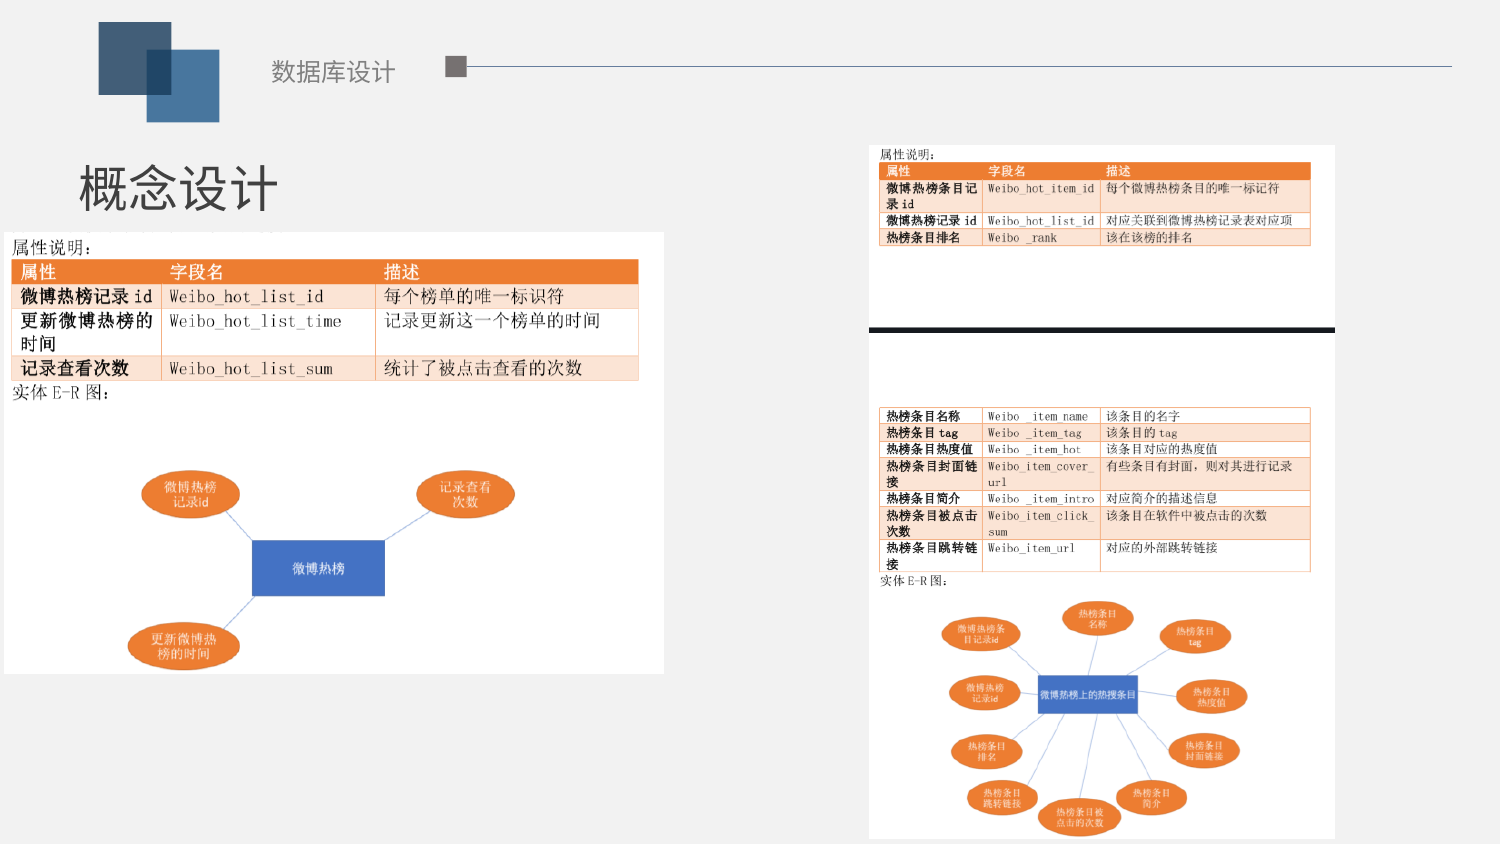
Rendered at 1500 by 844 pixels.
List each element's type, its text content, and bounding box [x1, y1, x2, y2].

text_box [445, 55, 1453, 78]
picture [869, 145, 1335, 839]
text_box 概念设计 [67, 137, 446, 224]
text_box 数据库设计 [236, 50, 432, 92]
text_box [98, 21, 172, 96]
text_box [146, 49, 220, 123]
picture [4, 232, 664, 674]
